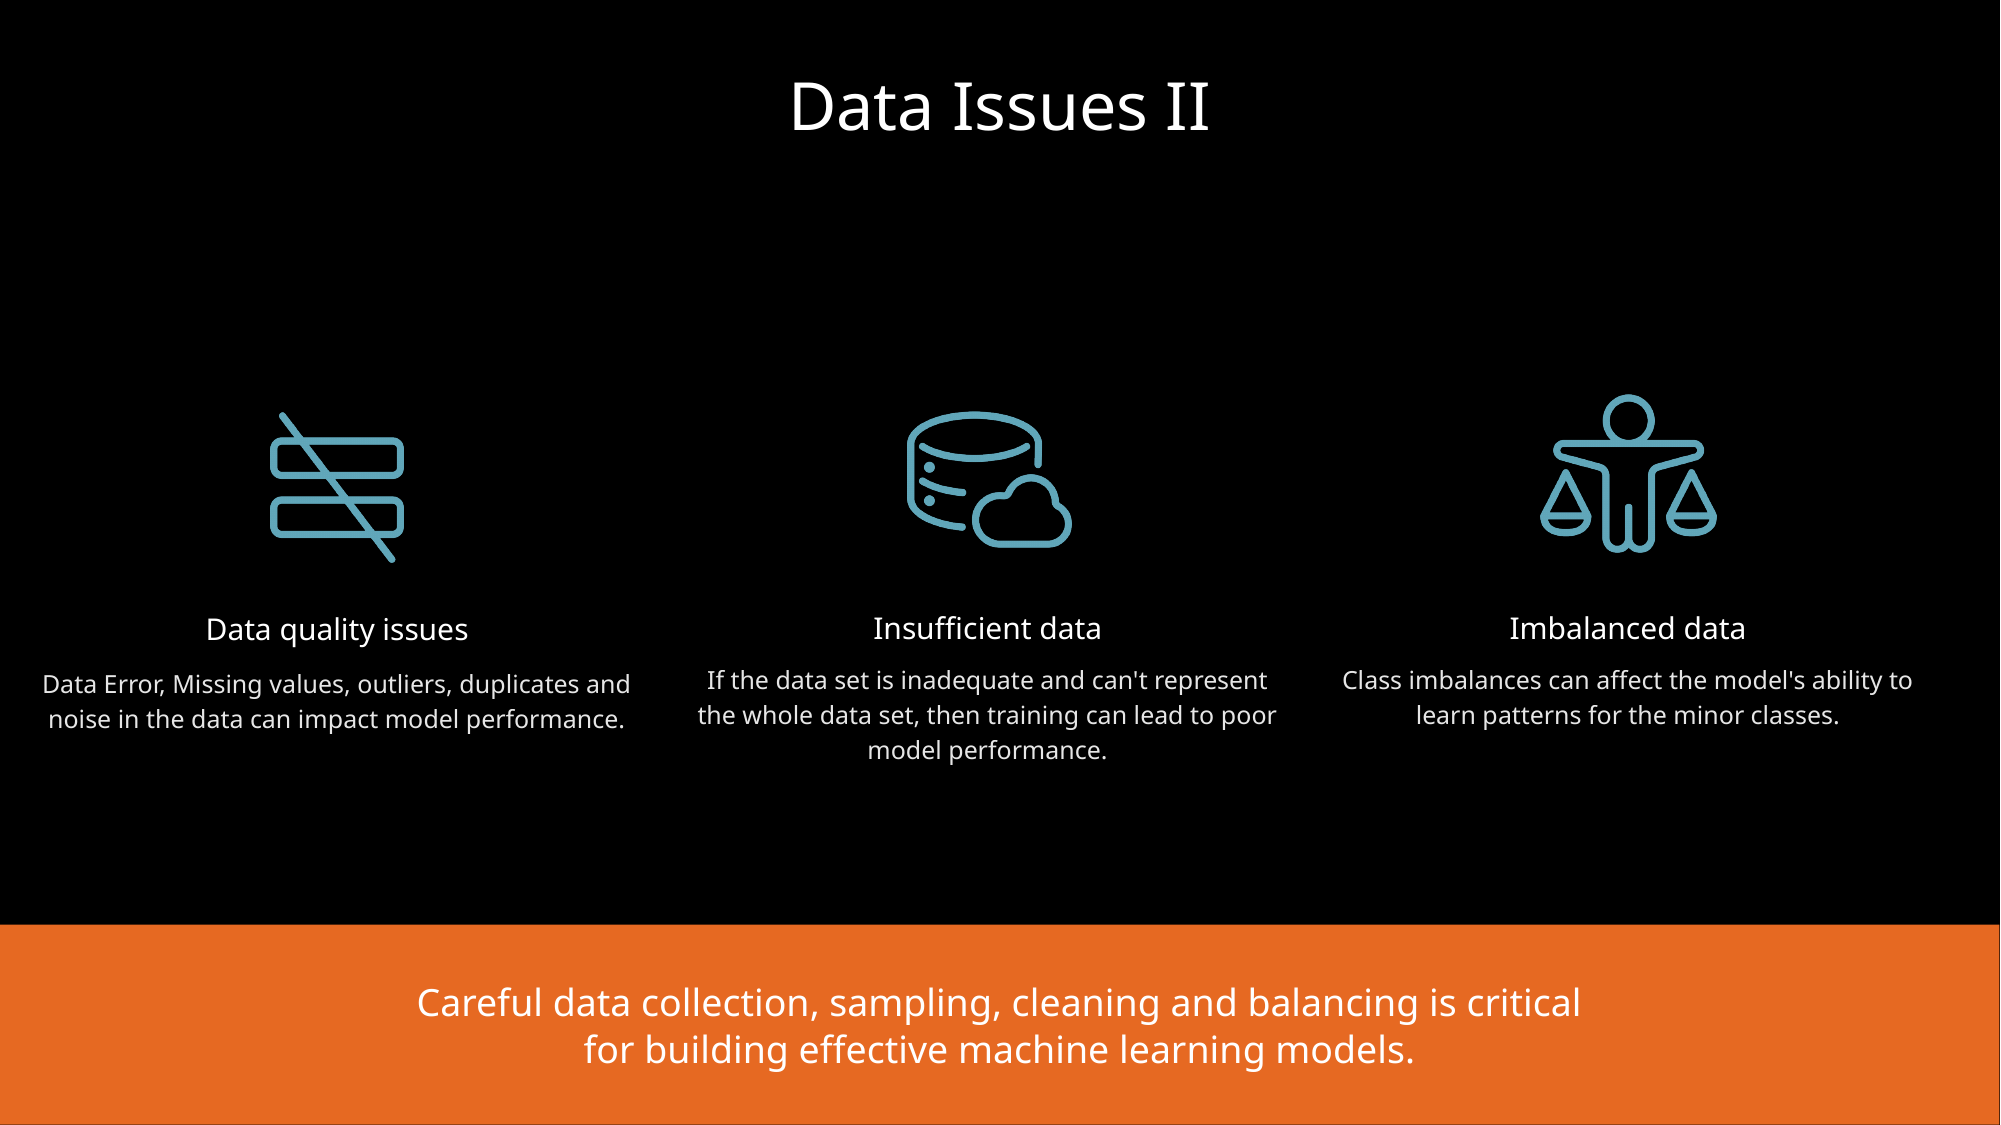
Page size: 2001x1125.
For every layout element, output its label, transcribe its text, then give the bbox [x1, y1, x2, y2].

text_box Data quality issues [30, 608, 644, 647]
text_box Class imbalances can affect the model's ability to learn patterns for the minor classes. [1320, 659, 1936, 730]
text_box Imbalanced data [1320, 607, 1936, 646]
text_box Data Issues II [0, 60, 2000, 144]
text_box Insufficient data [692, 607, 1284, 646]
picture [906, 411, 1072, 548]
text_box Careful data collection, sampling, cleaning and balancing is critical for building effective machine learning models. [399, 977, 1600, 1072]
text_box [0, 924, 2000, 1125]
picture [270, 412, 404, 563]
text_box If the data set is inadequate and can't represent the whole data set, then training can lead to poor model performance. [692, 659, 1284, 765]
text_box Data Error, Missing values, outliers, duplicates and noise in the data can impact model performance. [30, 663, 644, 734]
picture [1540, 394, 1718, 553]
